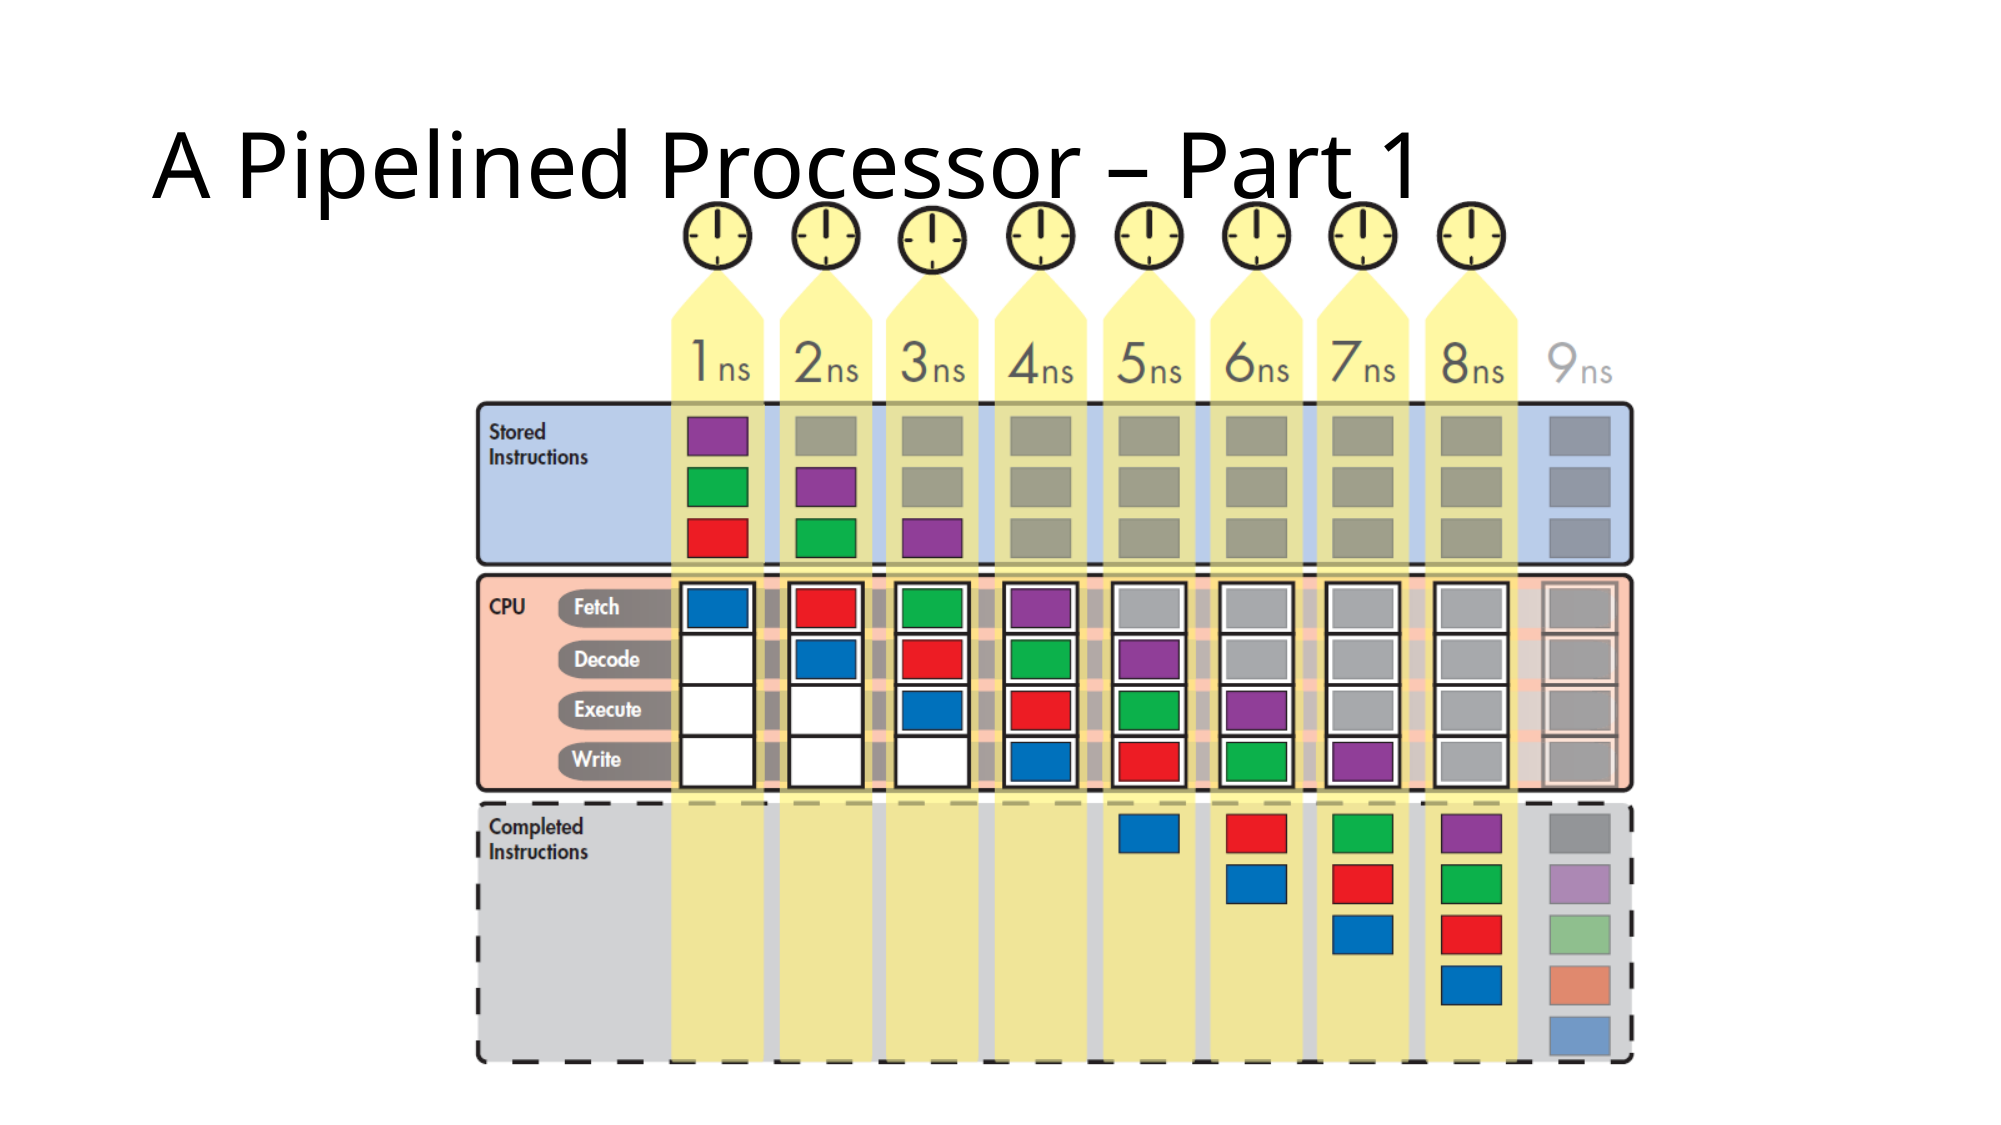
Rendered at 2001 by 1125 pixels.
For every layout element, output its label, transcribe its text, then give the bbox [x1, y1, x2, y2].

title A Pipelined Processor – Part 1 [137, 59, 1863, 278]
picture [445, 201, 1661, 1083]
